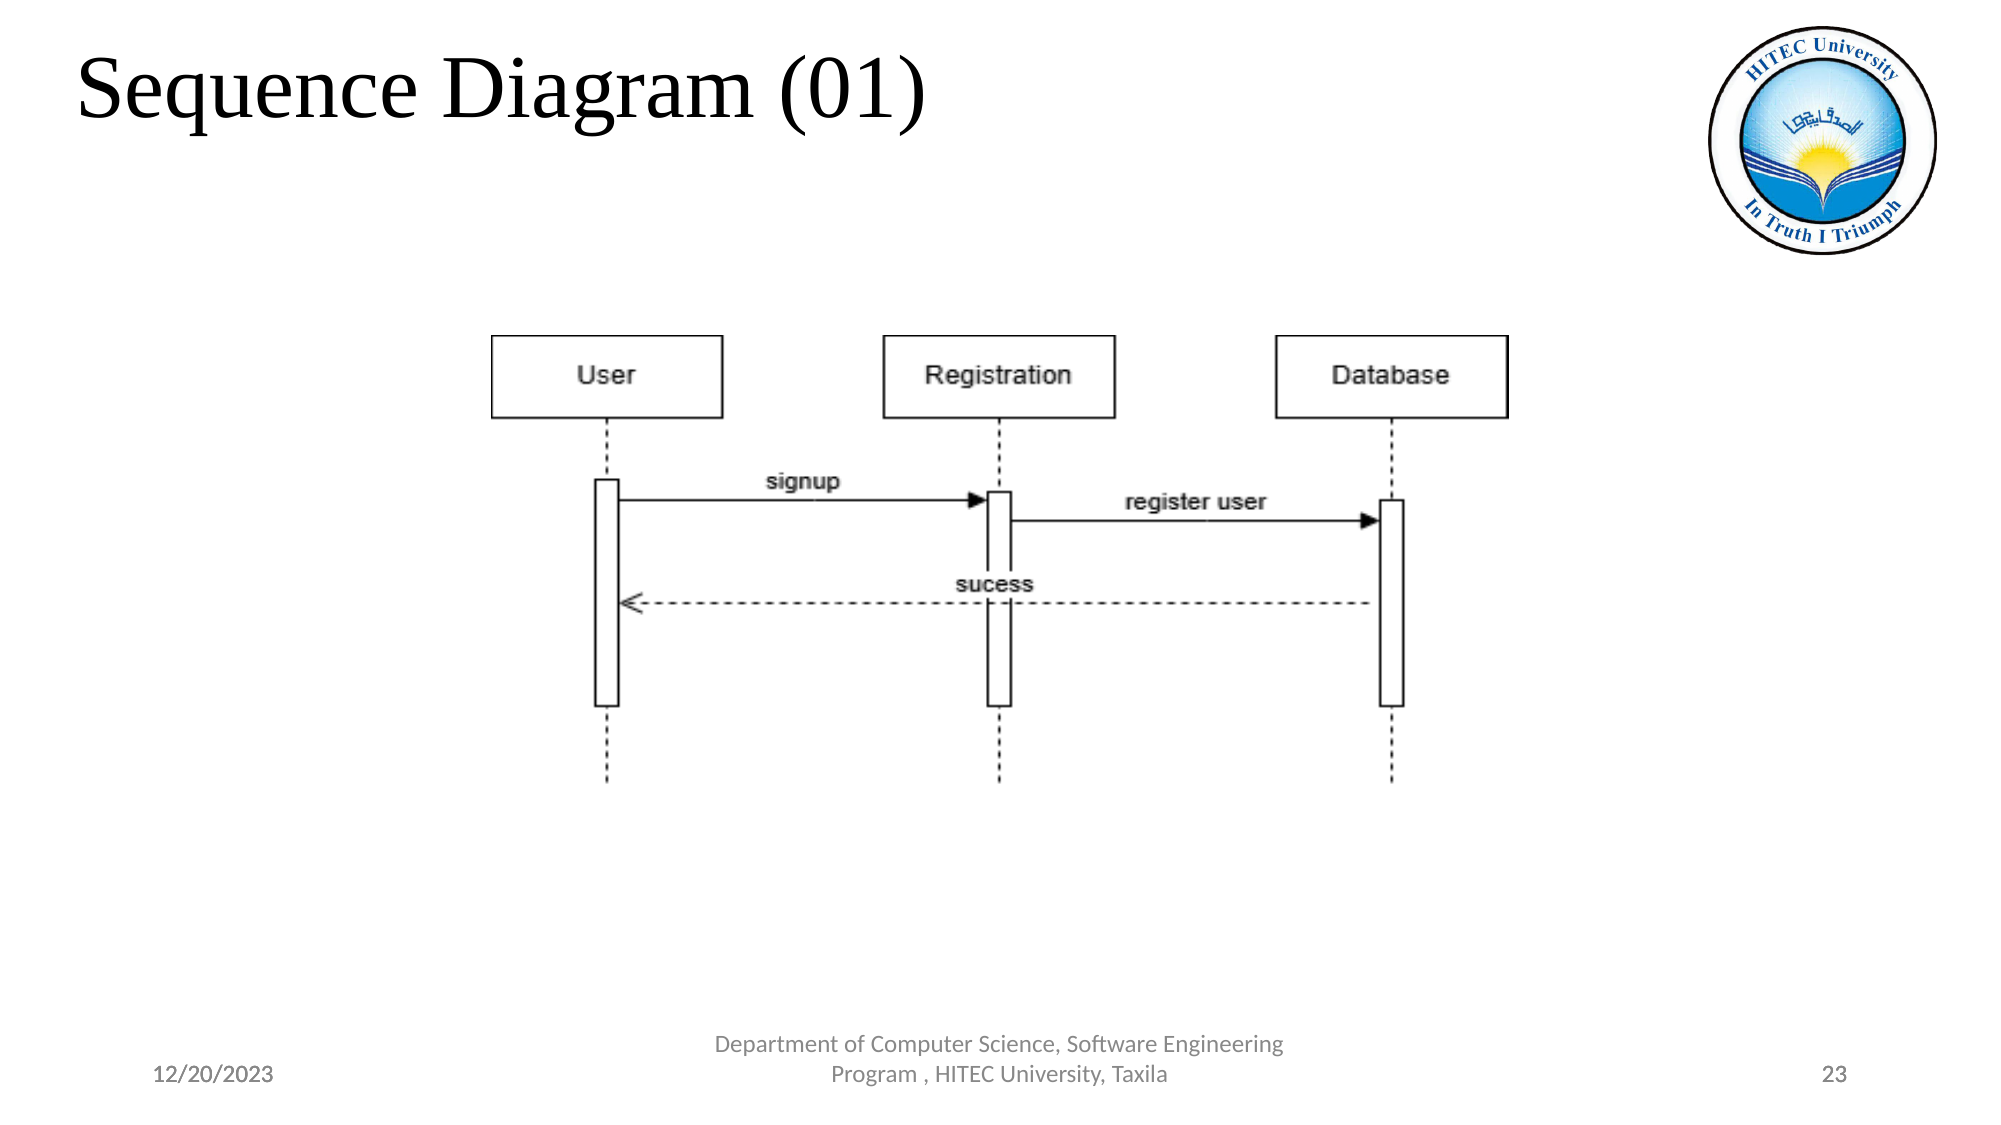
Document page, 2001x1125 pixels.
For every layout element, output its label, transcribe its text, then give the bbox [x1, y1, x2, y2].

text_box [660, 1042, 1335, 1103]
text_box Sequence Diagram (01) [59, 31, 1702, 145]
text_box 23 [1412, 1042, 1863, 1103]
text_box 12/20/2023 [137, 1042, 588, 1103]
picture [491, 335, 1509, 790]
picture [1707, 24, 1938, 256]
